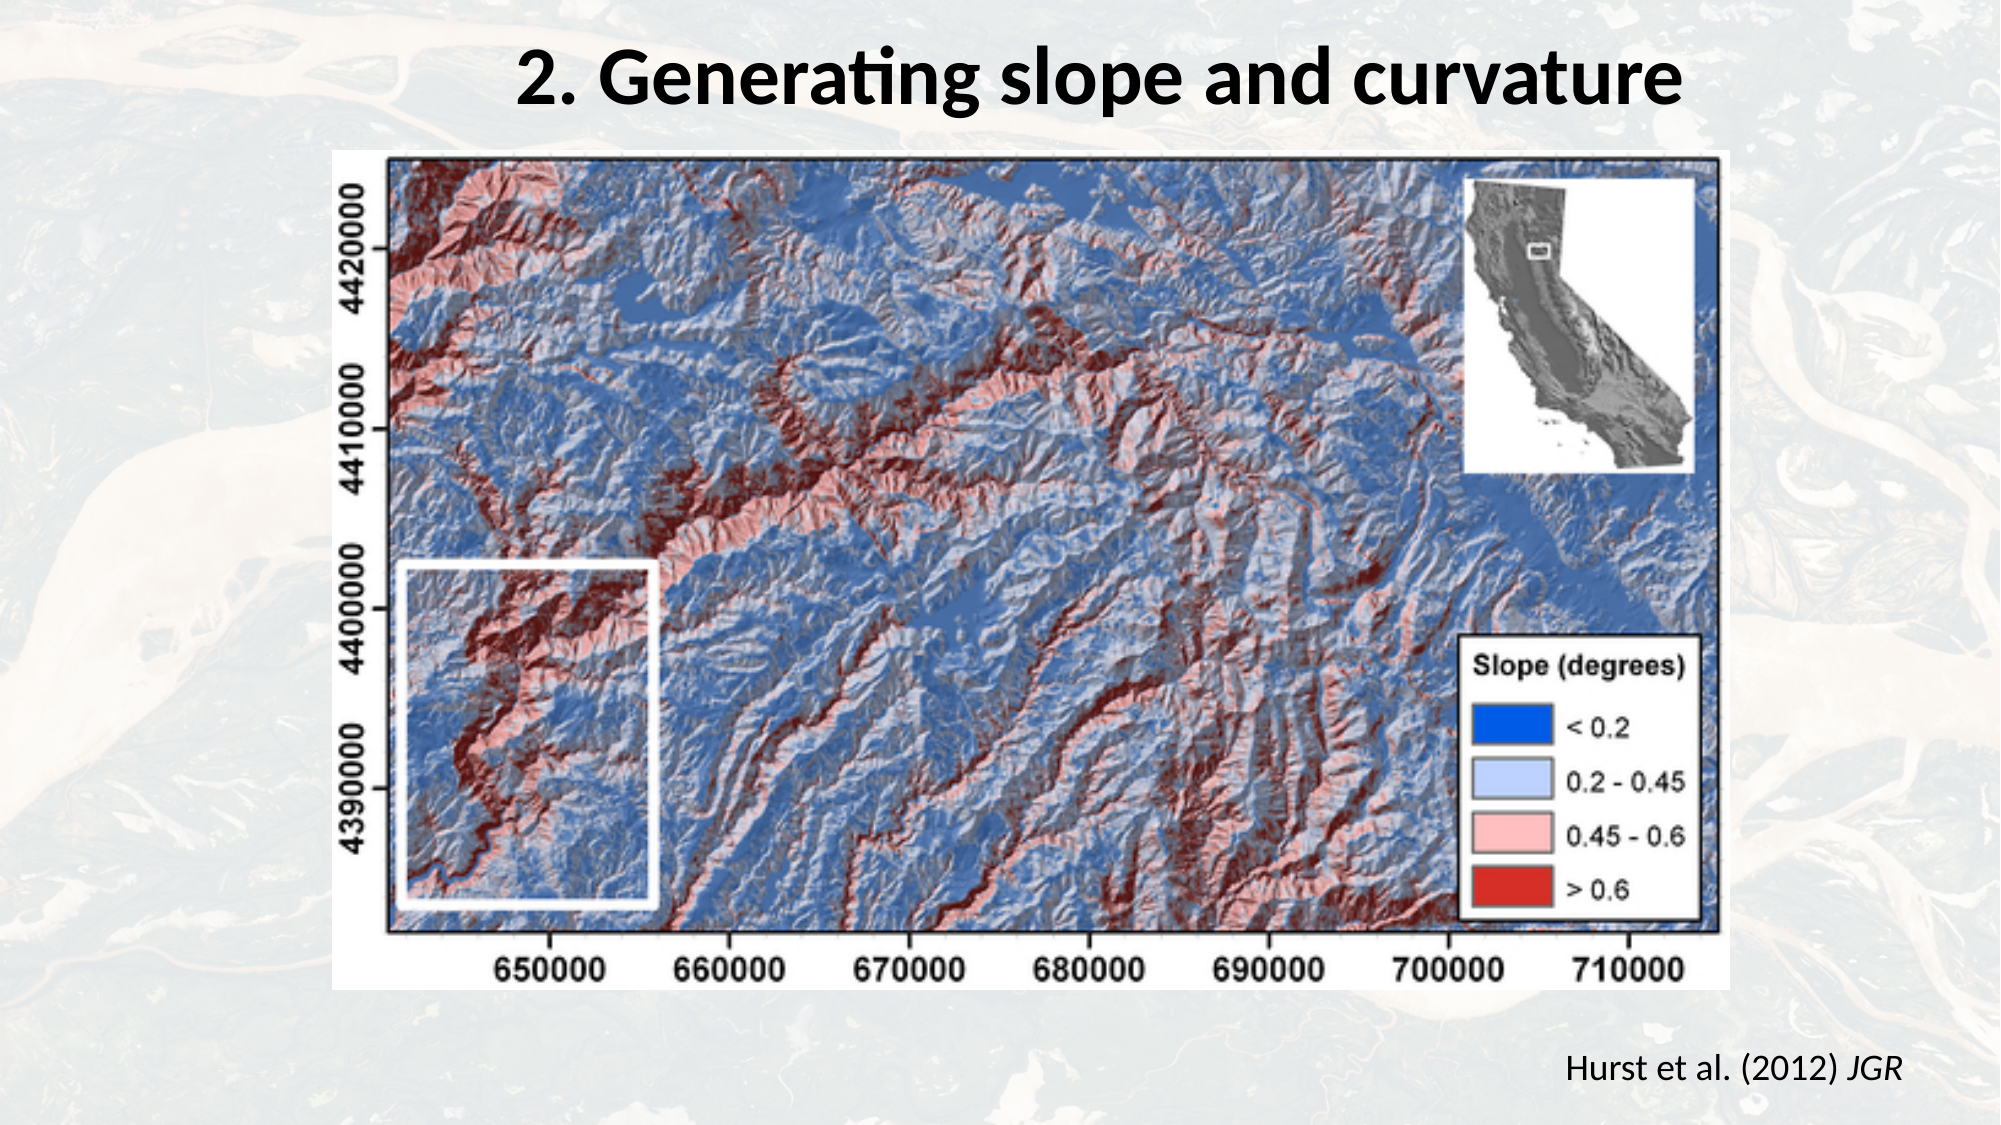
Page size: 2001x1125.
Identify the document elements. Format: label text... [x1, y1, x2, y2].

text_box 2. Generating slope and curvature [500, 14, 1730, 130]
text_box Hurst et al. (2012) JGR [1550, 1036, 1970, 1096]
picture [332, 150, 1730, 990]
